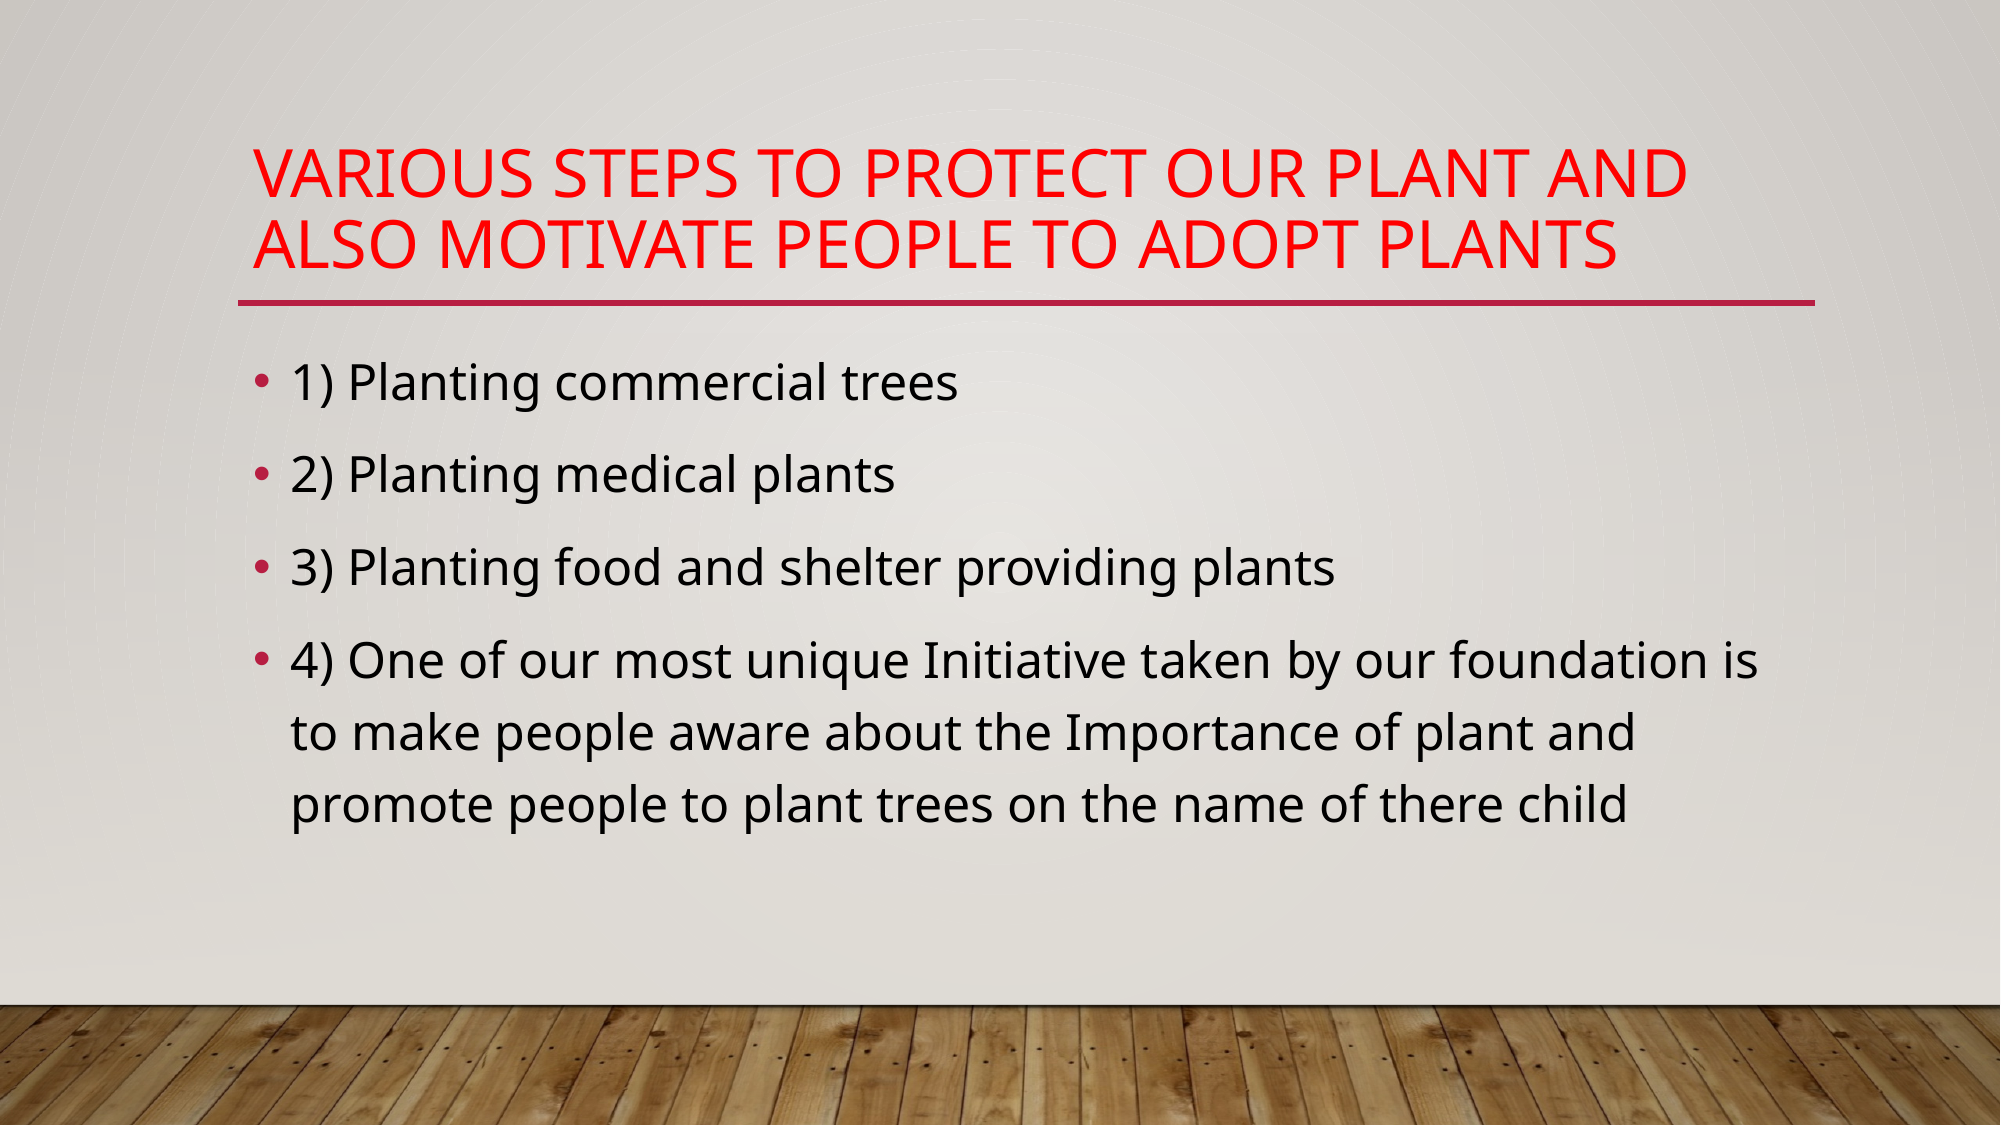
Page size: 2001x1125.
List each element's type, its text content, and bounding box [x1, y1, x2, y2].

title VARIOUS STEPS TO PROTECT OUR PLANT AND ALSO MOTIVATE PEOPLE TO ADOPT PLANTS [238, 131, 1814, 305]
picture [0, 1005, 2000, 1125]
list 1) Planting commercial trees 2) Planting medical plants 3) Planting food and shelter providing plants 4) One of our most unique Initiative taken by our foundation is to make people aware about the Importance of plant and promote people to plant trees on the name of there child [238, 330, 1814, 897]
